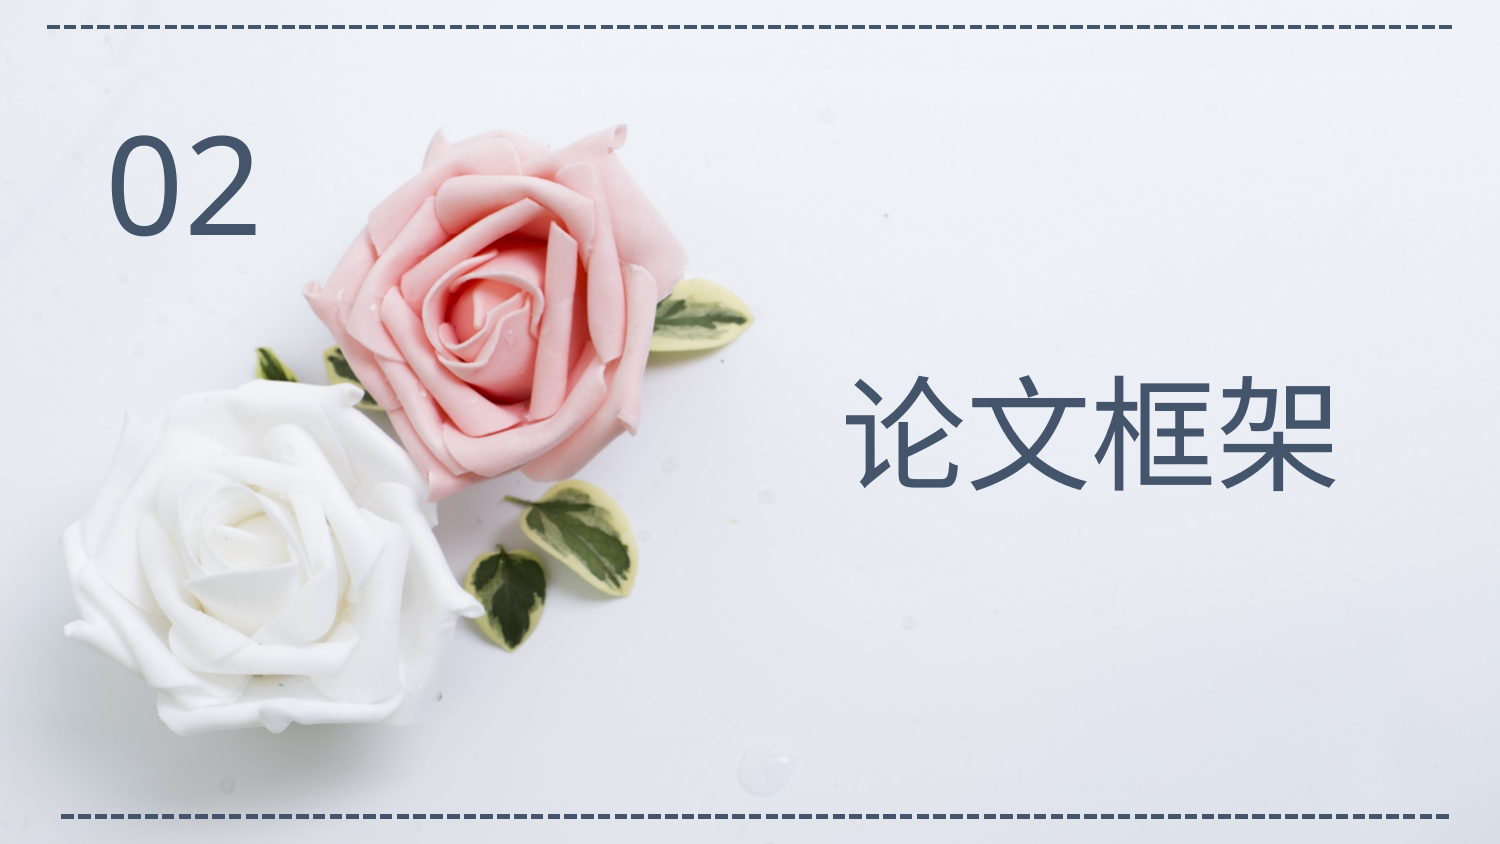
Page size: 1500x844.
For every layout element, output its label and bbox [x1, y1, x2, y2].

text_box [47, 27, 1453, 817]
picture [0, 0, 1500, 844]
